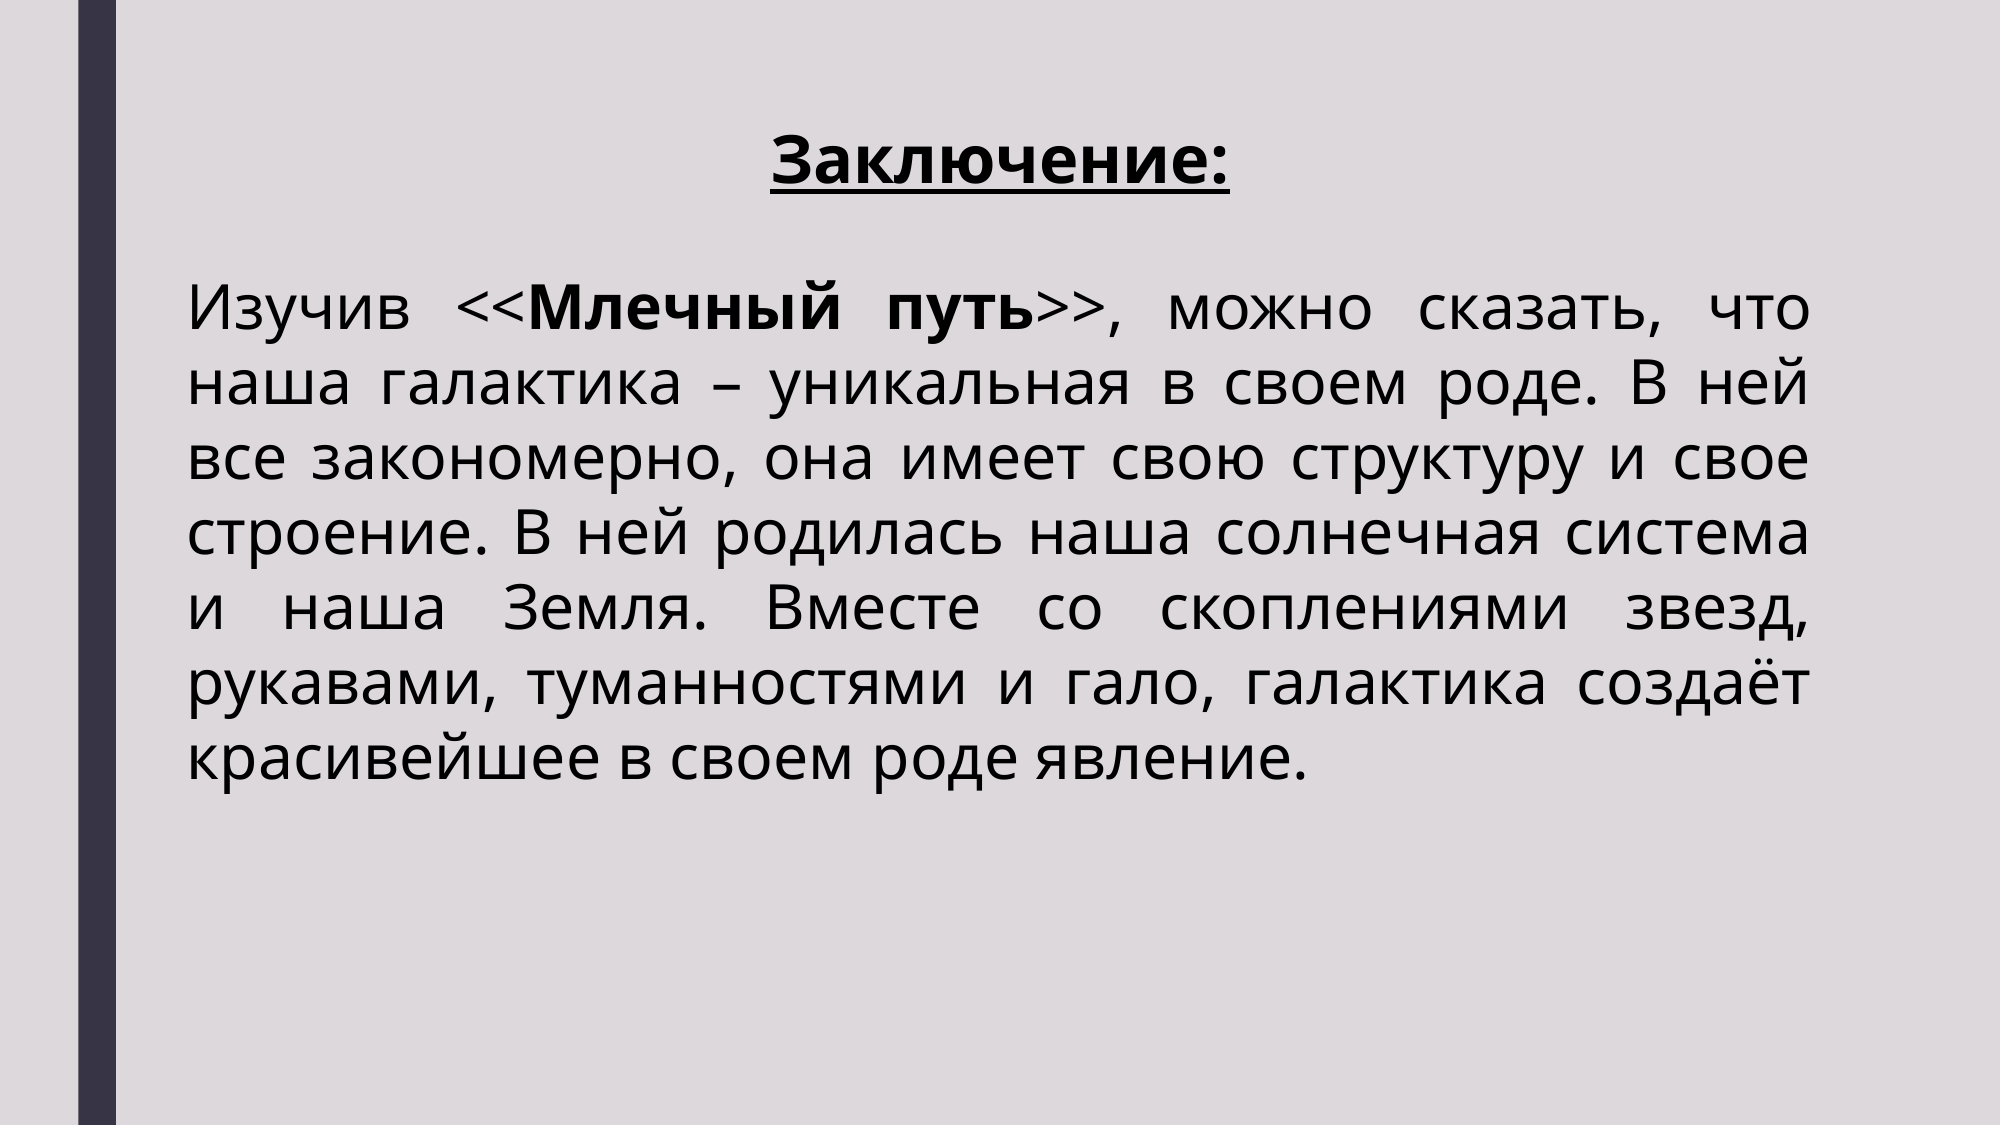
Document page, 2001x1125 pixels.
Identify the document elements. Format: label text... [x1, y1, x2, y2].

text_box Заключение: Изучив <<Млечный путь>>, можно сказать, что наша галактика – уникальная в своем роде. В ней все закономерно, она имеет свою структуру и свое строение. В ней родилась наша солнечная система и наша Земля. Вместе со скоплениями звезд, рукавами, туманностями и гало, галактика создаёт красивейшее в своем роде явление. [172, 109, 1828, 800]
